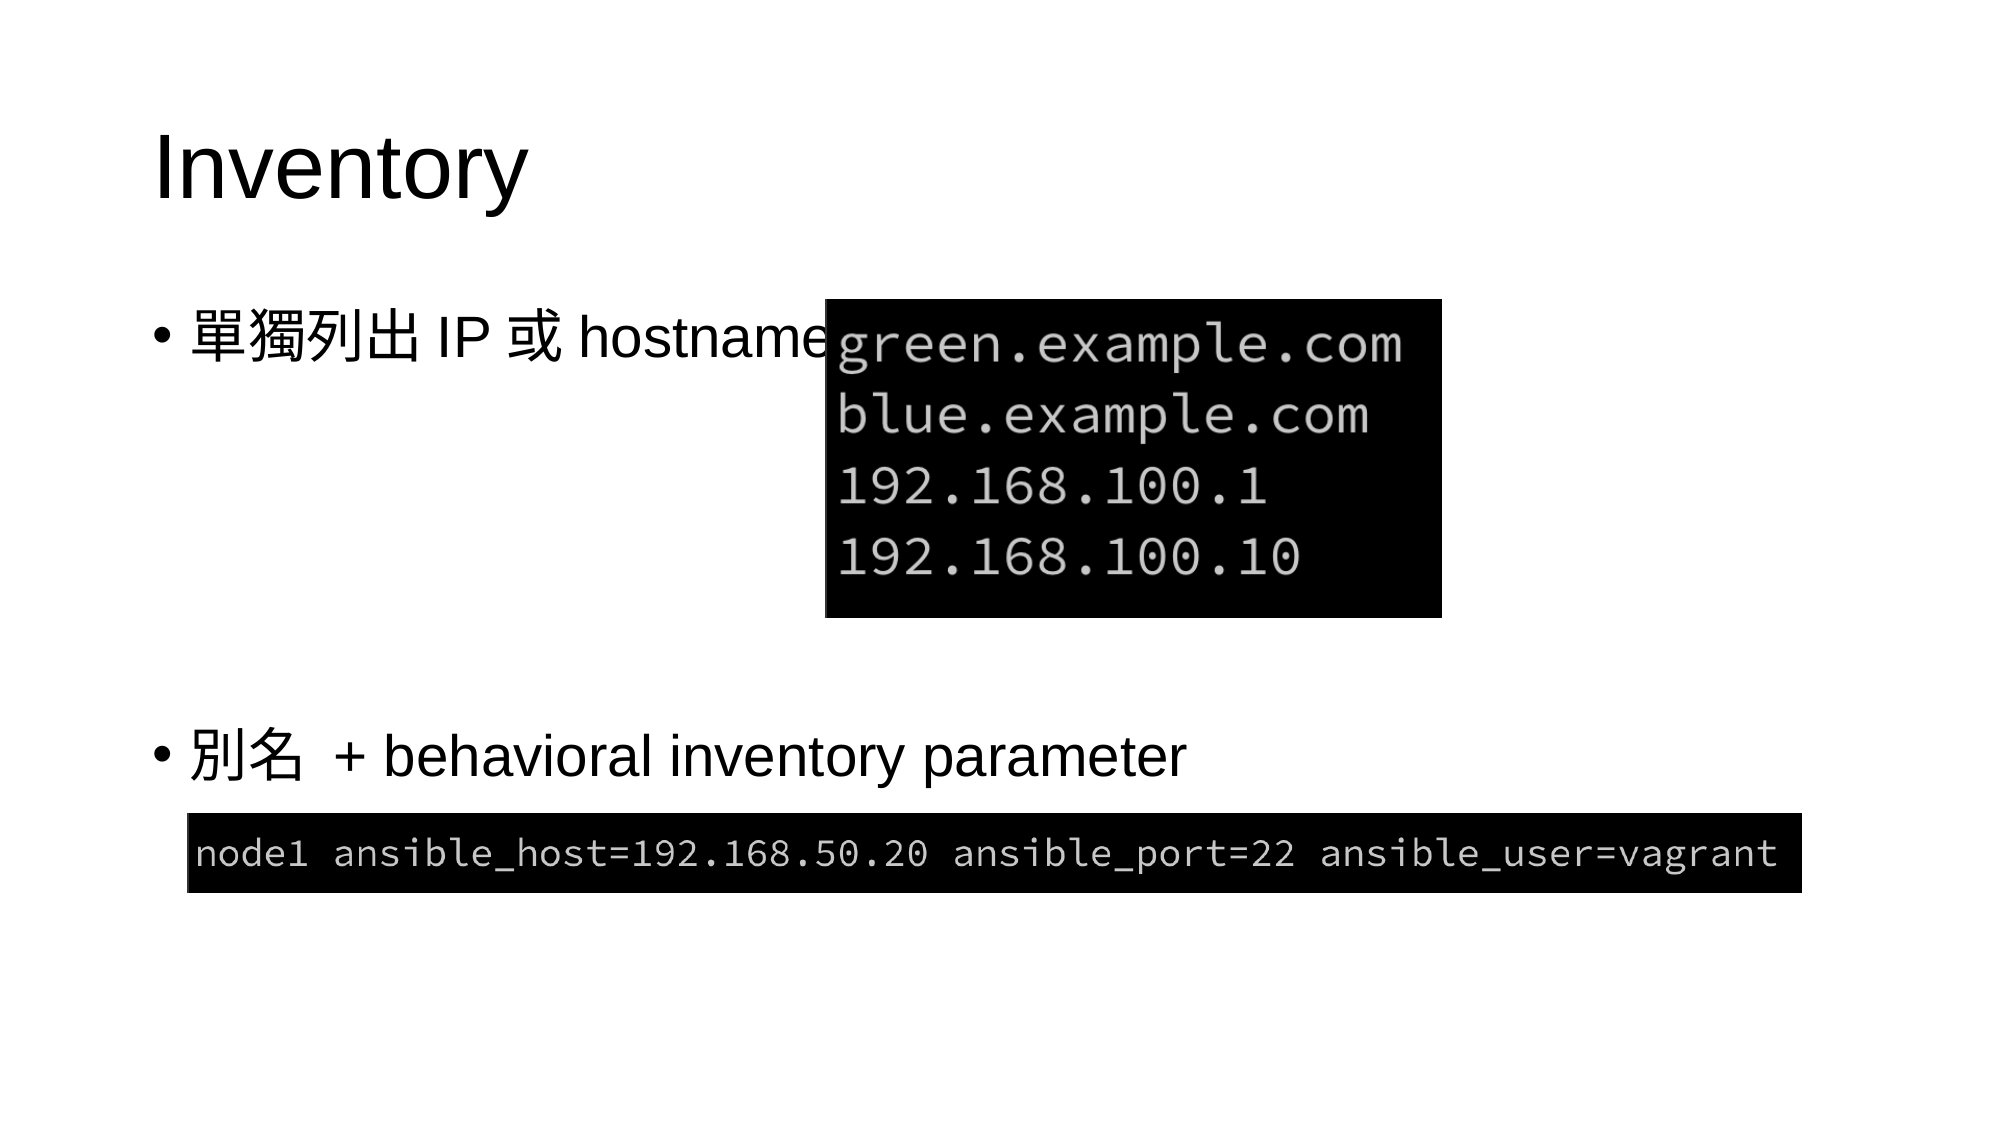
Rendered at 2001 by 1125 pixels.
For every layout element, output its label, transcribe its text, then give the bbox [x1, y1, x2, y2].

title Inventory [137, 59, 1863, 278]
list 單獨列出IP或hostname 別名 + behavioral inventory parameter [137, 299, 1863, 1014]
picture [187, 813, 1802, 893]
picture [825, 299, 1442, 618]
